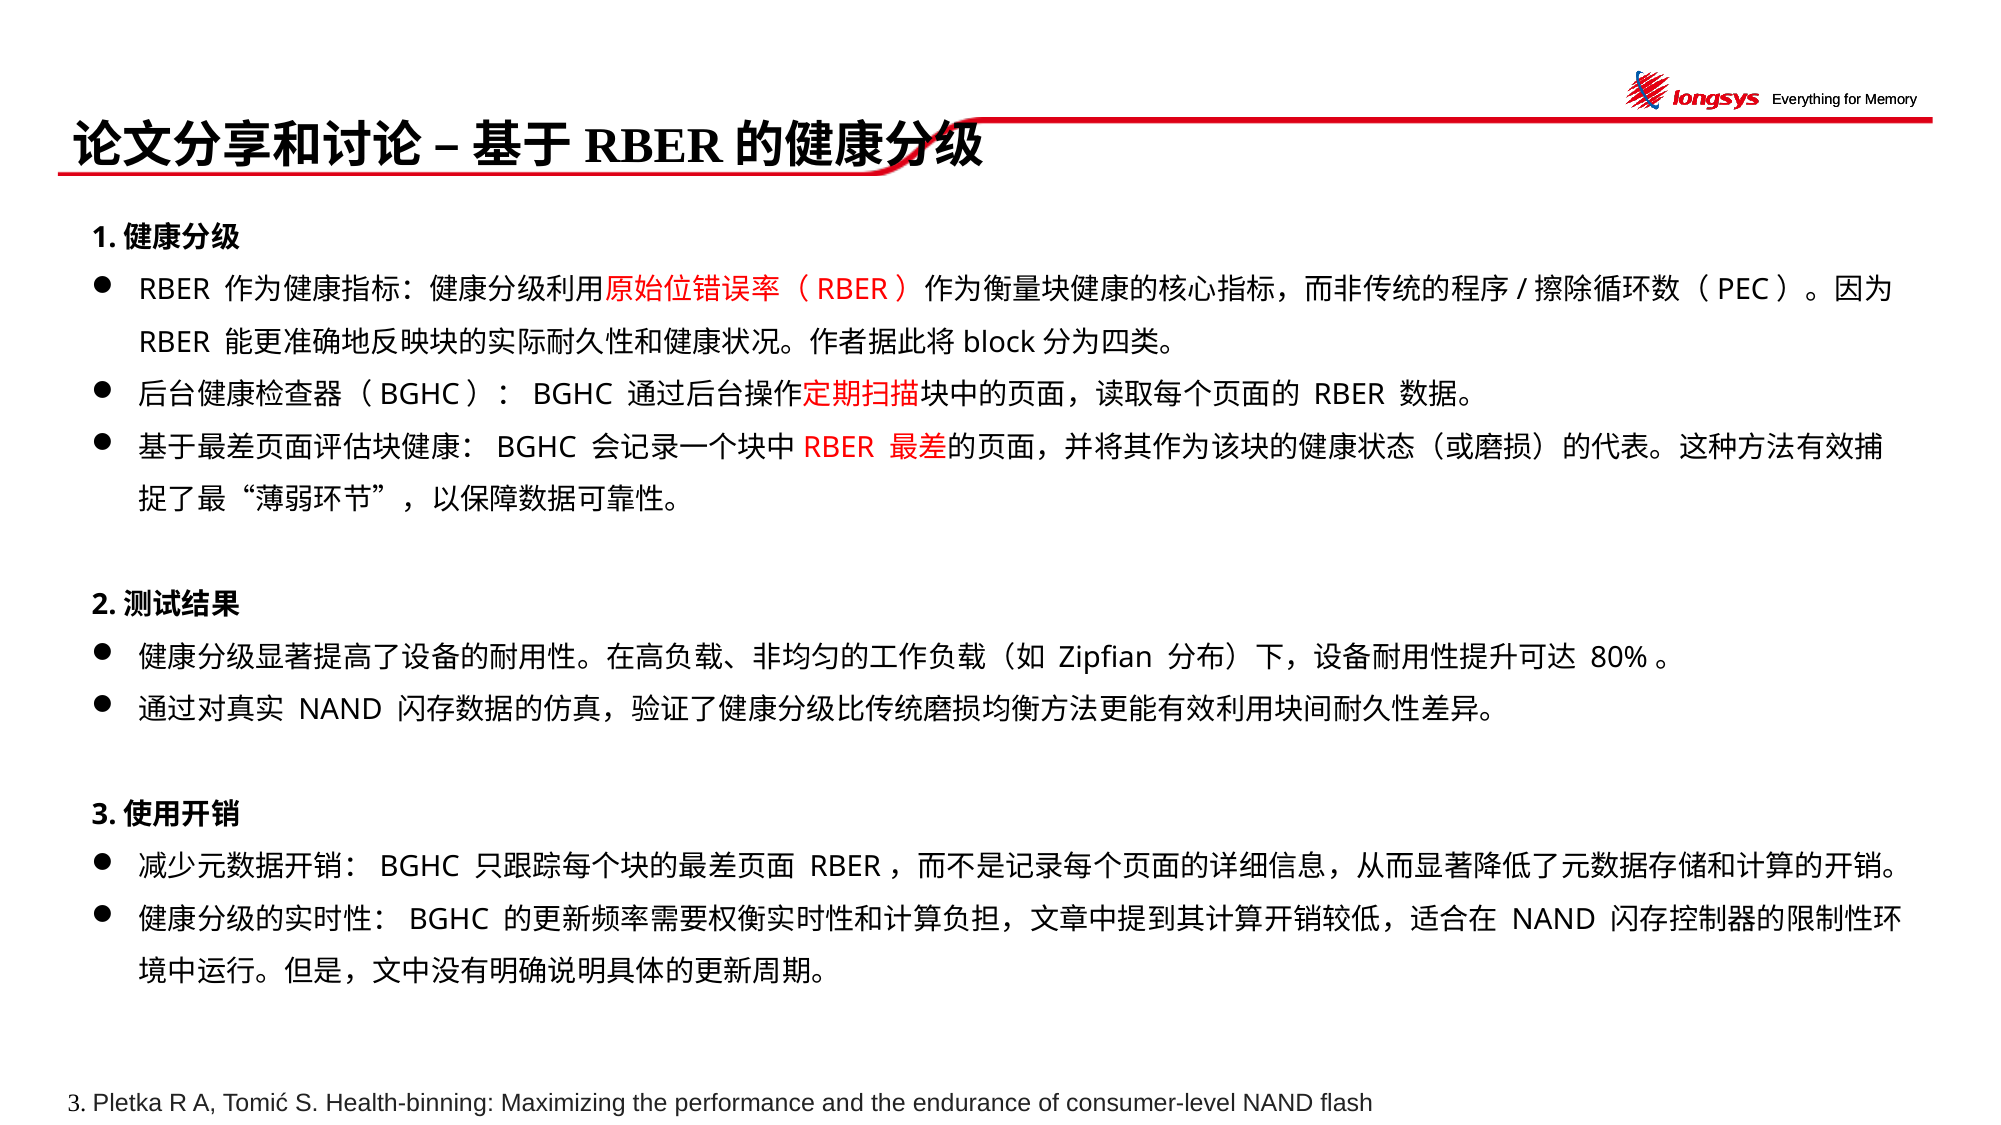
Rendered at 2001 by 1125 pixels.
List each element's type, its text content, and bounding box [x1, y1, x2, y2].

text_box 3. Pletka R A, Tomić S. Health-binning: Maximizing the performance and the endurance of consumer-level NAND flash [52, 1079, 2000, 1125]
picture [1623, 66, 1761, 84]
title 论文分享和讨论 – 基于RBER的健康分级 [57, 84, 1783, 209]
text_box 1.健康分级 RBER 作为健康指标：健康分级利用原始位错误率（RBER）作为衡量块健康的核心指标，而非传统的程序/擦除循环数（PEC）。因为 RBER 能更准确地反映块的实际耐久性和健康状况。作者据此将block分为四类。 后台健康检查器（BGHC）：BGHC 通过后台操作定期扫描块中的页面，读取每个页面的 RBER 数据。 基于最差页面评估块健康：BGHC 会记录一个块中RBER 最差的页面，并将其作为该块的健康状态（或磨损）的代表。这种方法有效捕捉了最“薄弱环节”，以保障数据可靠性。 2.测试结果 健康分级显著提高了设备的耐用性。在高负载、非均匀的工作负载（如 Zipfian 分布）下，设备耐用性提升可达 80%。 通过对真实 NAND 闪存数据的仿真，验证了健康分级比传统磨损均衡方法更能有效利用块间耐久性差异。 3.使用开销 减少元数据开销：BGHC 只跟踪每个块的最差页面 RBER，而不是记录每个页面的详细信息，从而显著降低了元数据存储和计算的开销。 健康分级的实时性：BGHC 的更新频率需要权衡实时性和计算负担，文章中提到其计算开销较低，适合在 NAND 闪存控制器的限制性环境中运行。但是，文中没有明确说明具体的更新周期。 [76, 193, 1926, 995]
